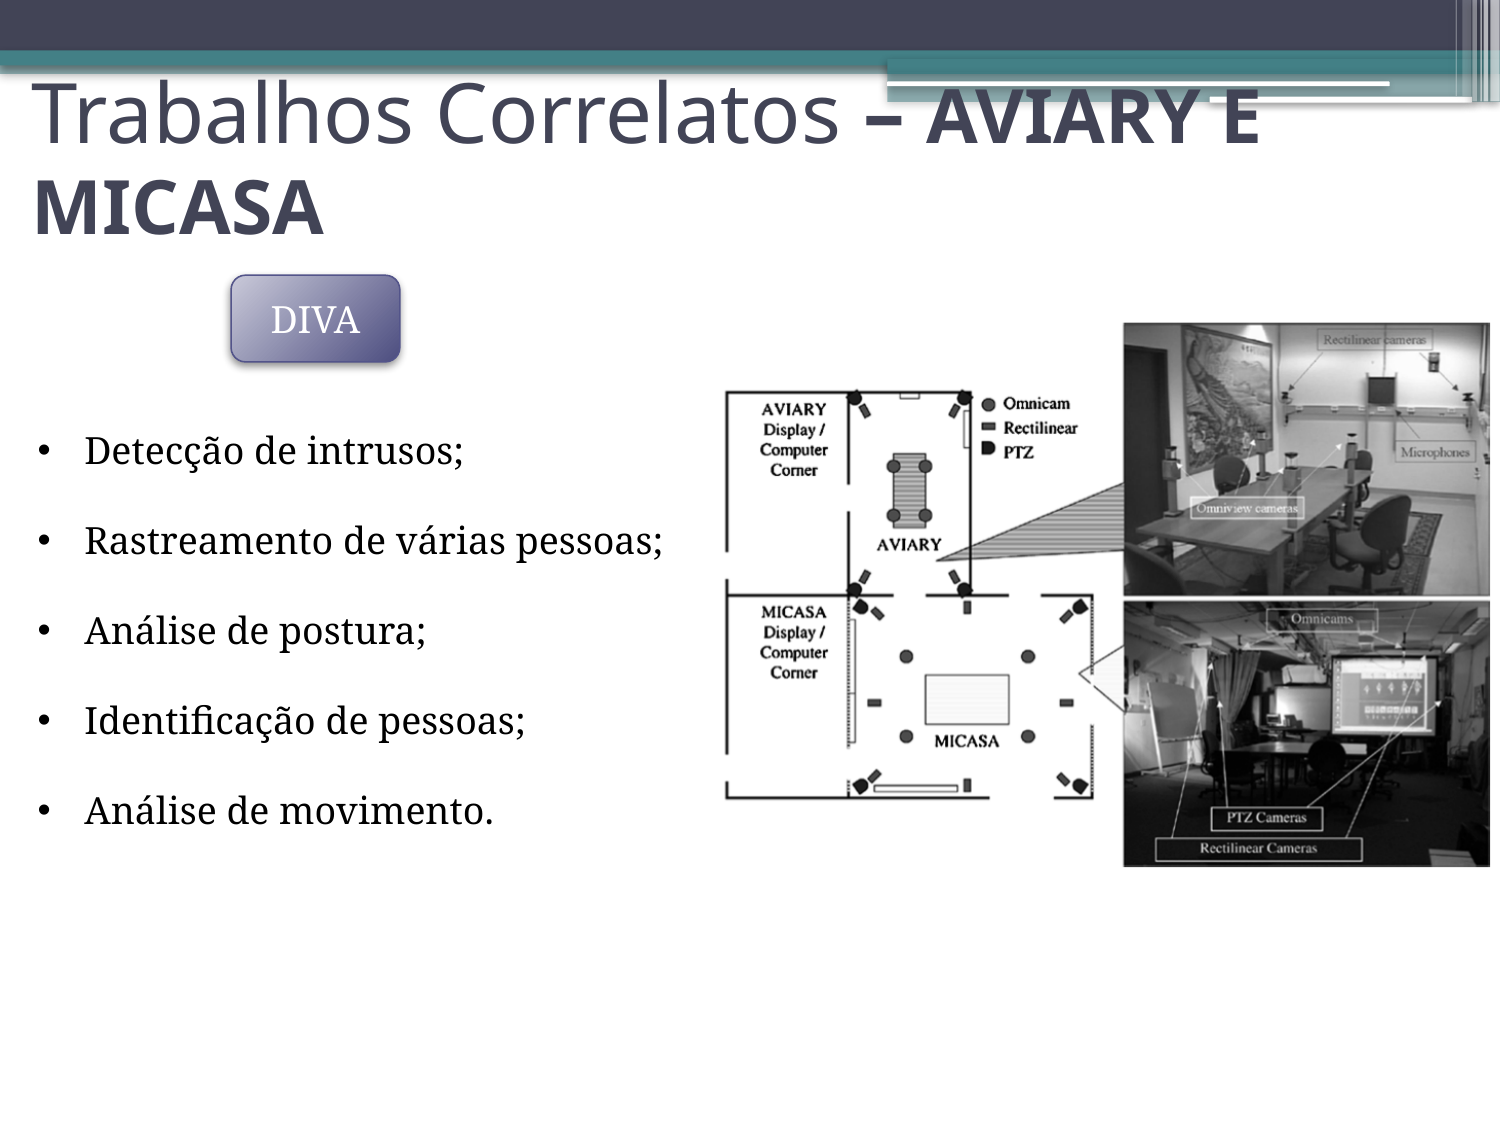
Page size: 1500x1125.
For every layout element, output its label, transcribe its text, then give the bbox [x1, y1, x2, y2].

picture [630, 298, 1500, 898]
text_box DIVA [230, 274, 401, 363]
text_box Detecção de intrusos; Rastreamento de várias pessoas; Análise de postura; Identificação de pessoas; Análise de movimento. [22, 419, 623, 840]
title Trabalhos Correlatos – AVIARY E MICASA [16, 67, 1500, 243]
